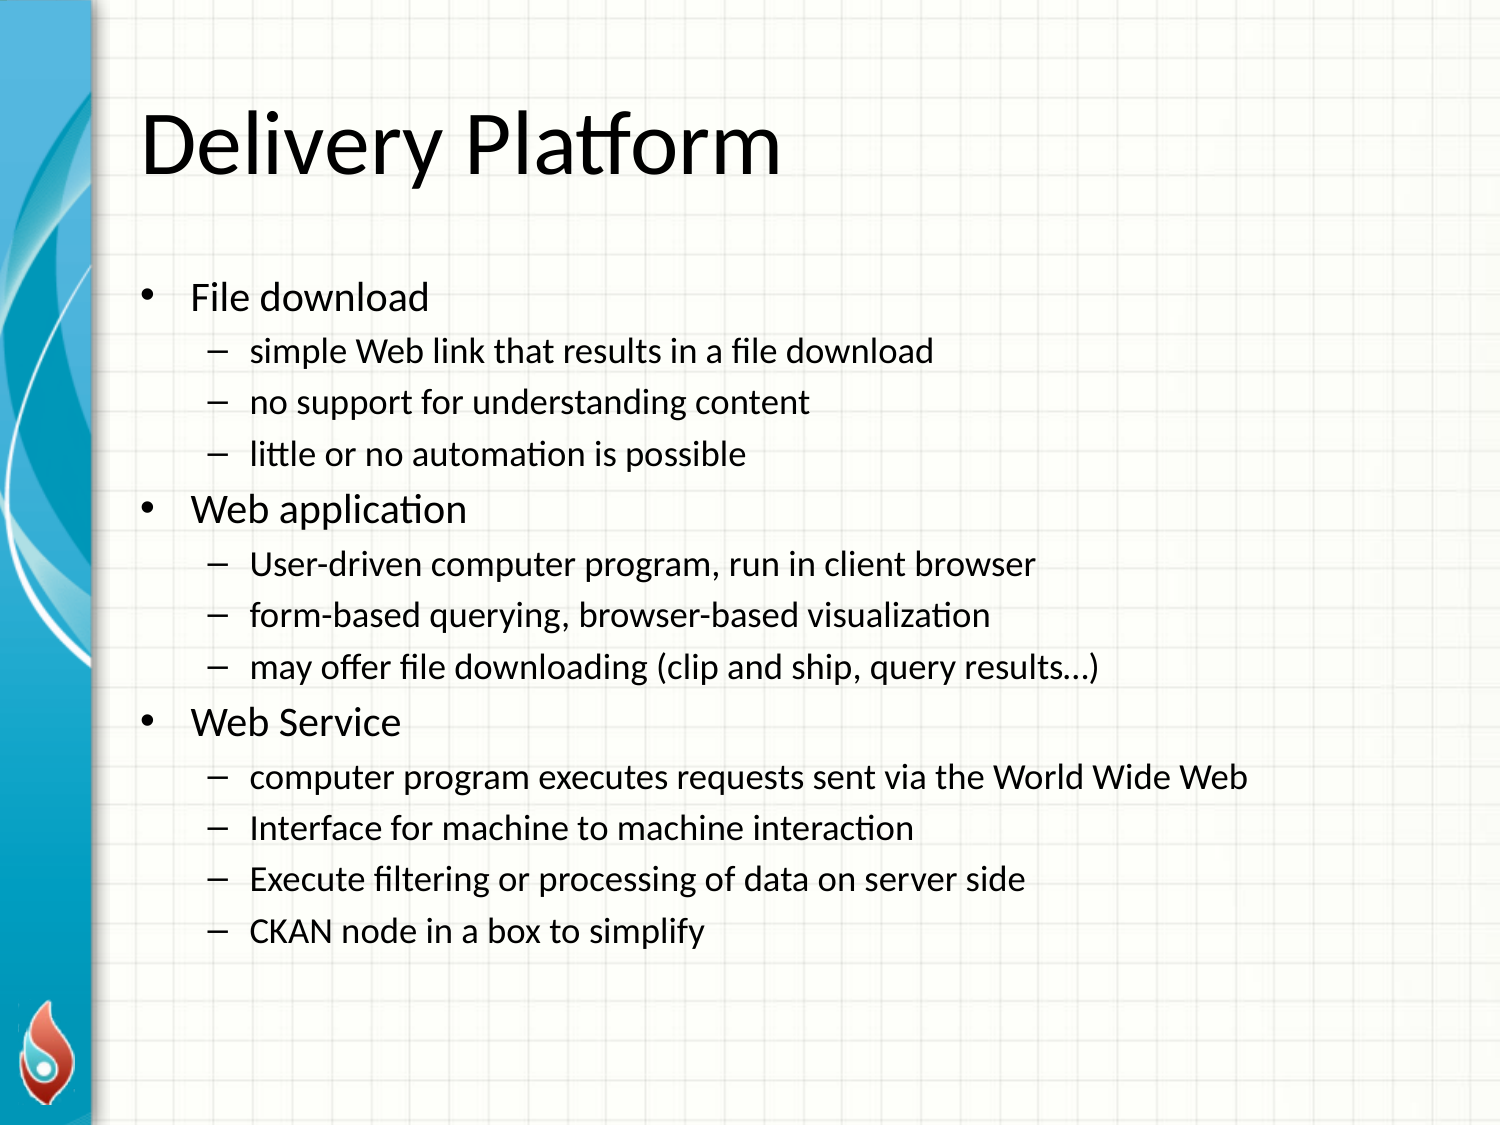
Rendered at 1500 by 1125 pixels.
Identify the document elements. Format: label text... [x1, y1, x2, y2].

list File download simple Web link that results in a file download no support for understanding content little or no automation is possible Web application User-driven computer program, run in client browser form-based querying, browser-based visualization may offer file downloading (clip and ship, query results…) Web Service computer program executes requests sent via the World Wide Web Interface for machine to machine interaction Execute filtering or processing of data on server side CKAN node in a box to simplify [125, 261, 1450, 967]
title Delivery Platform [125, 44, 1450, 232]
picture [0, 0, 1500, 1125]
